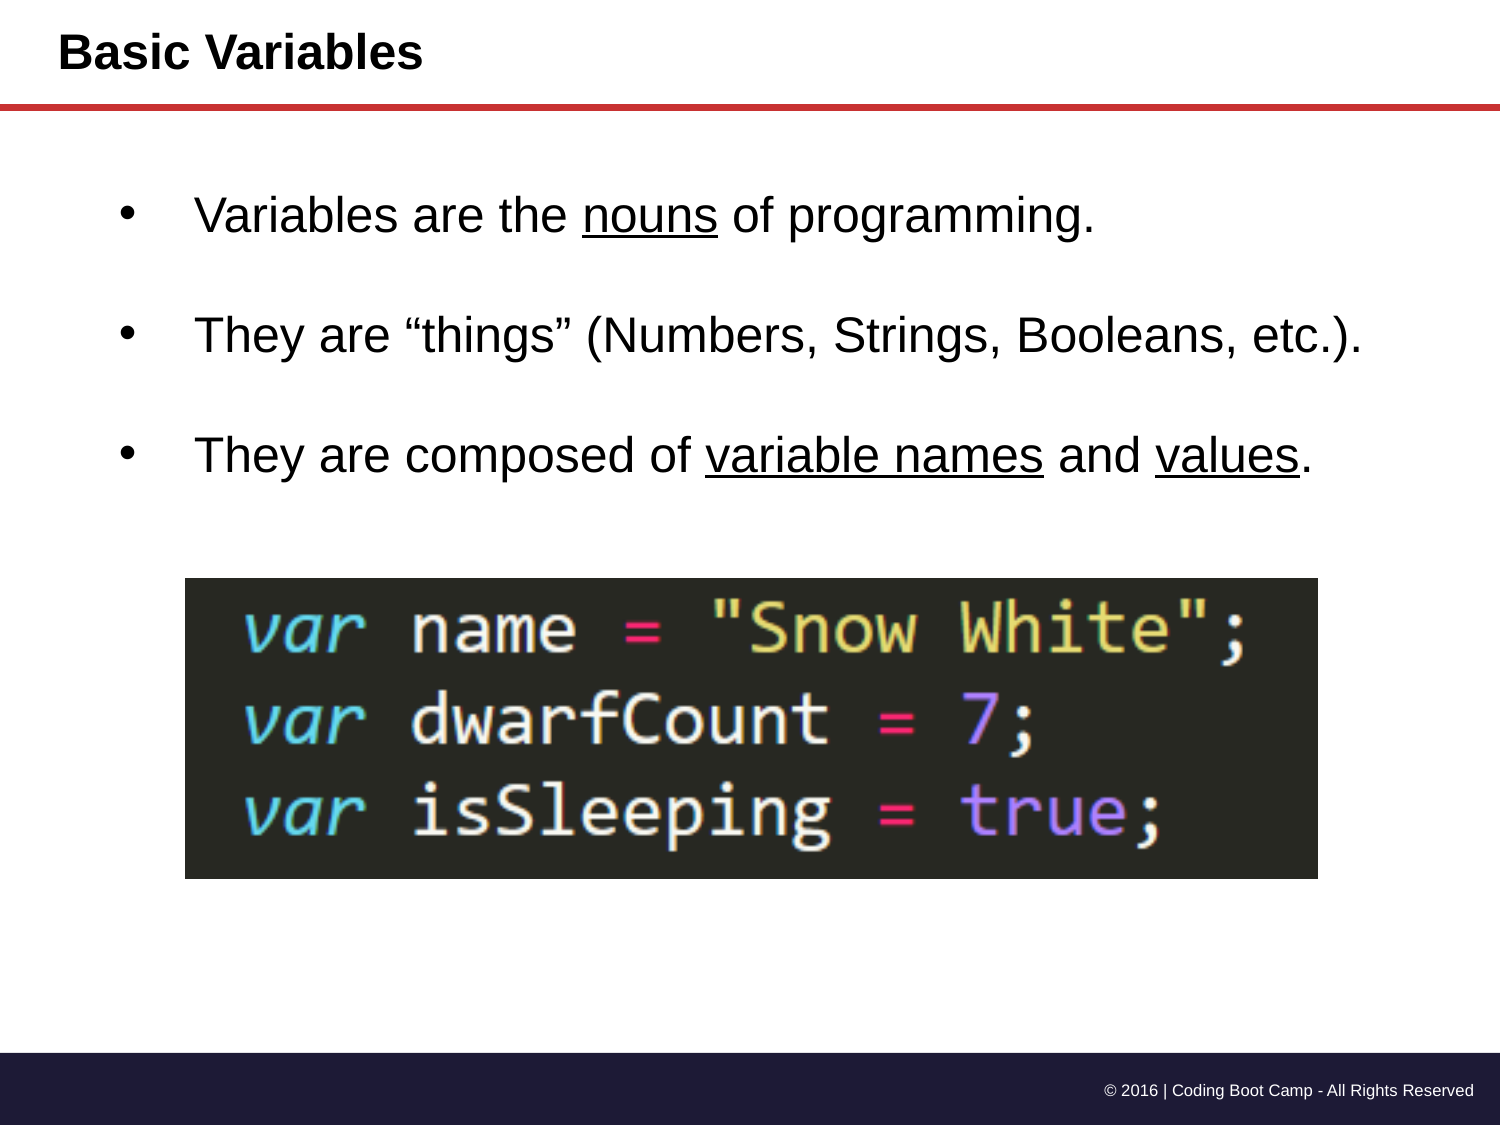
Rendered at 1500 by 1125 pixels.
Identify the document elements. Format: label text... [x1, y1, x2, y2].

title Basic Variables [49, 0, 948, 108]
text_box Variables are the nouns of programming. They are “things” (Numbers, Strings, Booleans, etc.). They are composed of variable names and values. [73, 174, 1483, 490]
picture [184, 578, 1318, 879]
